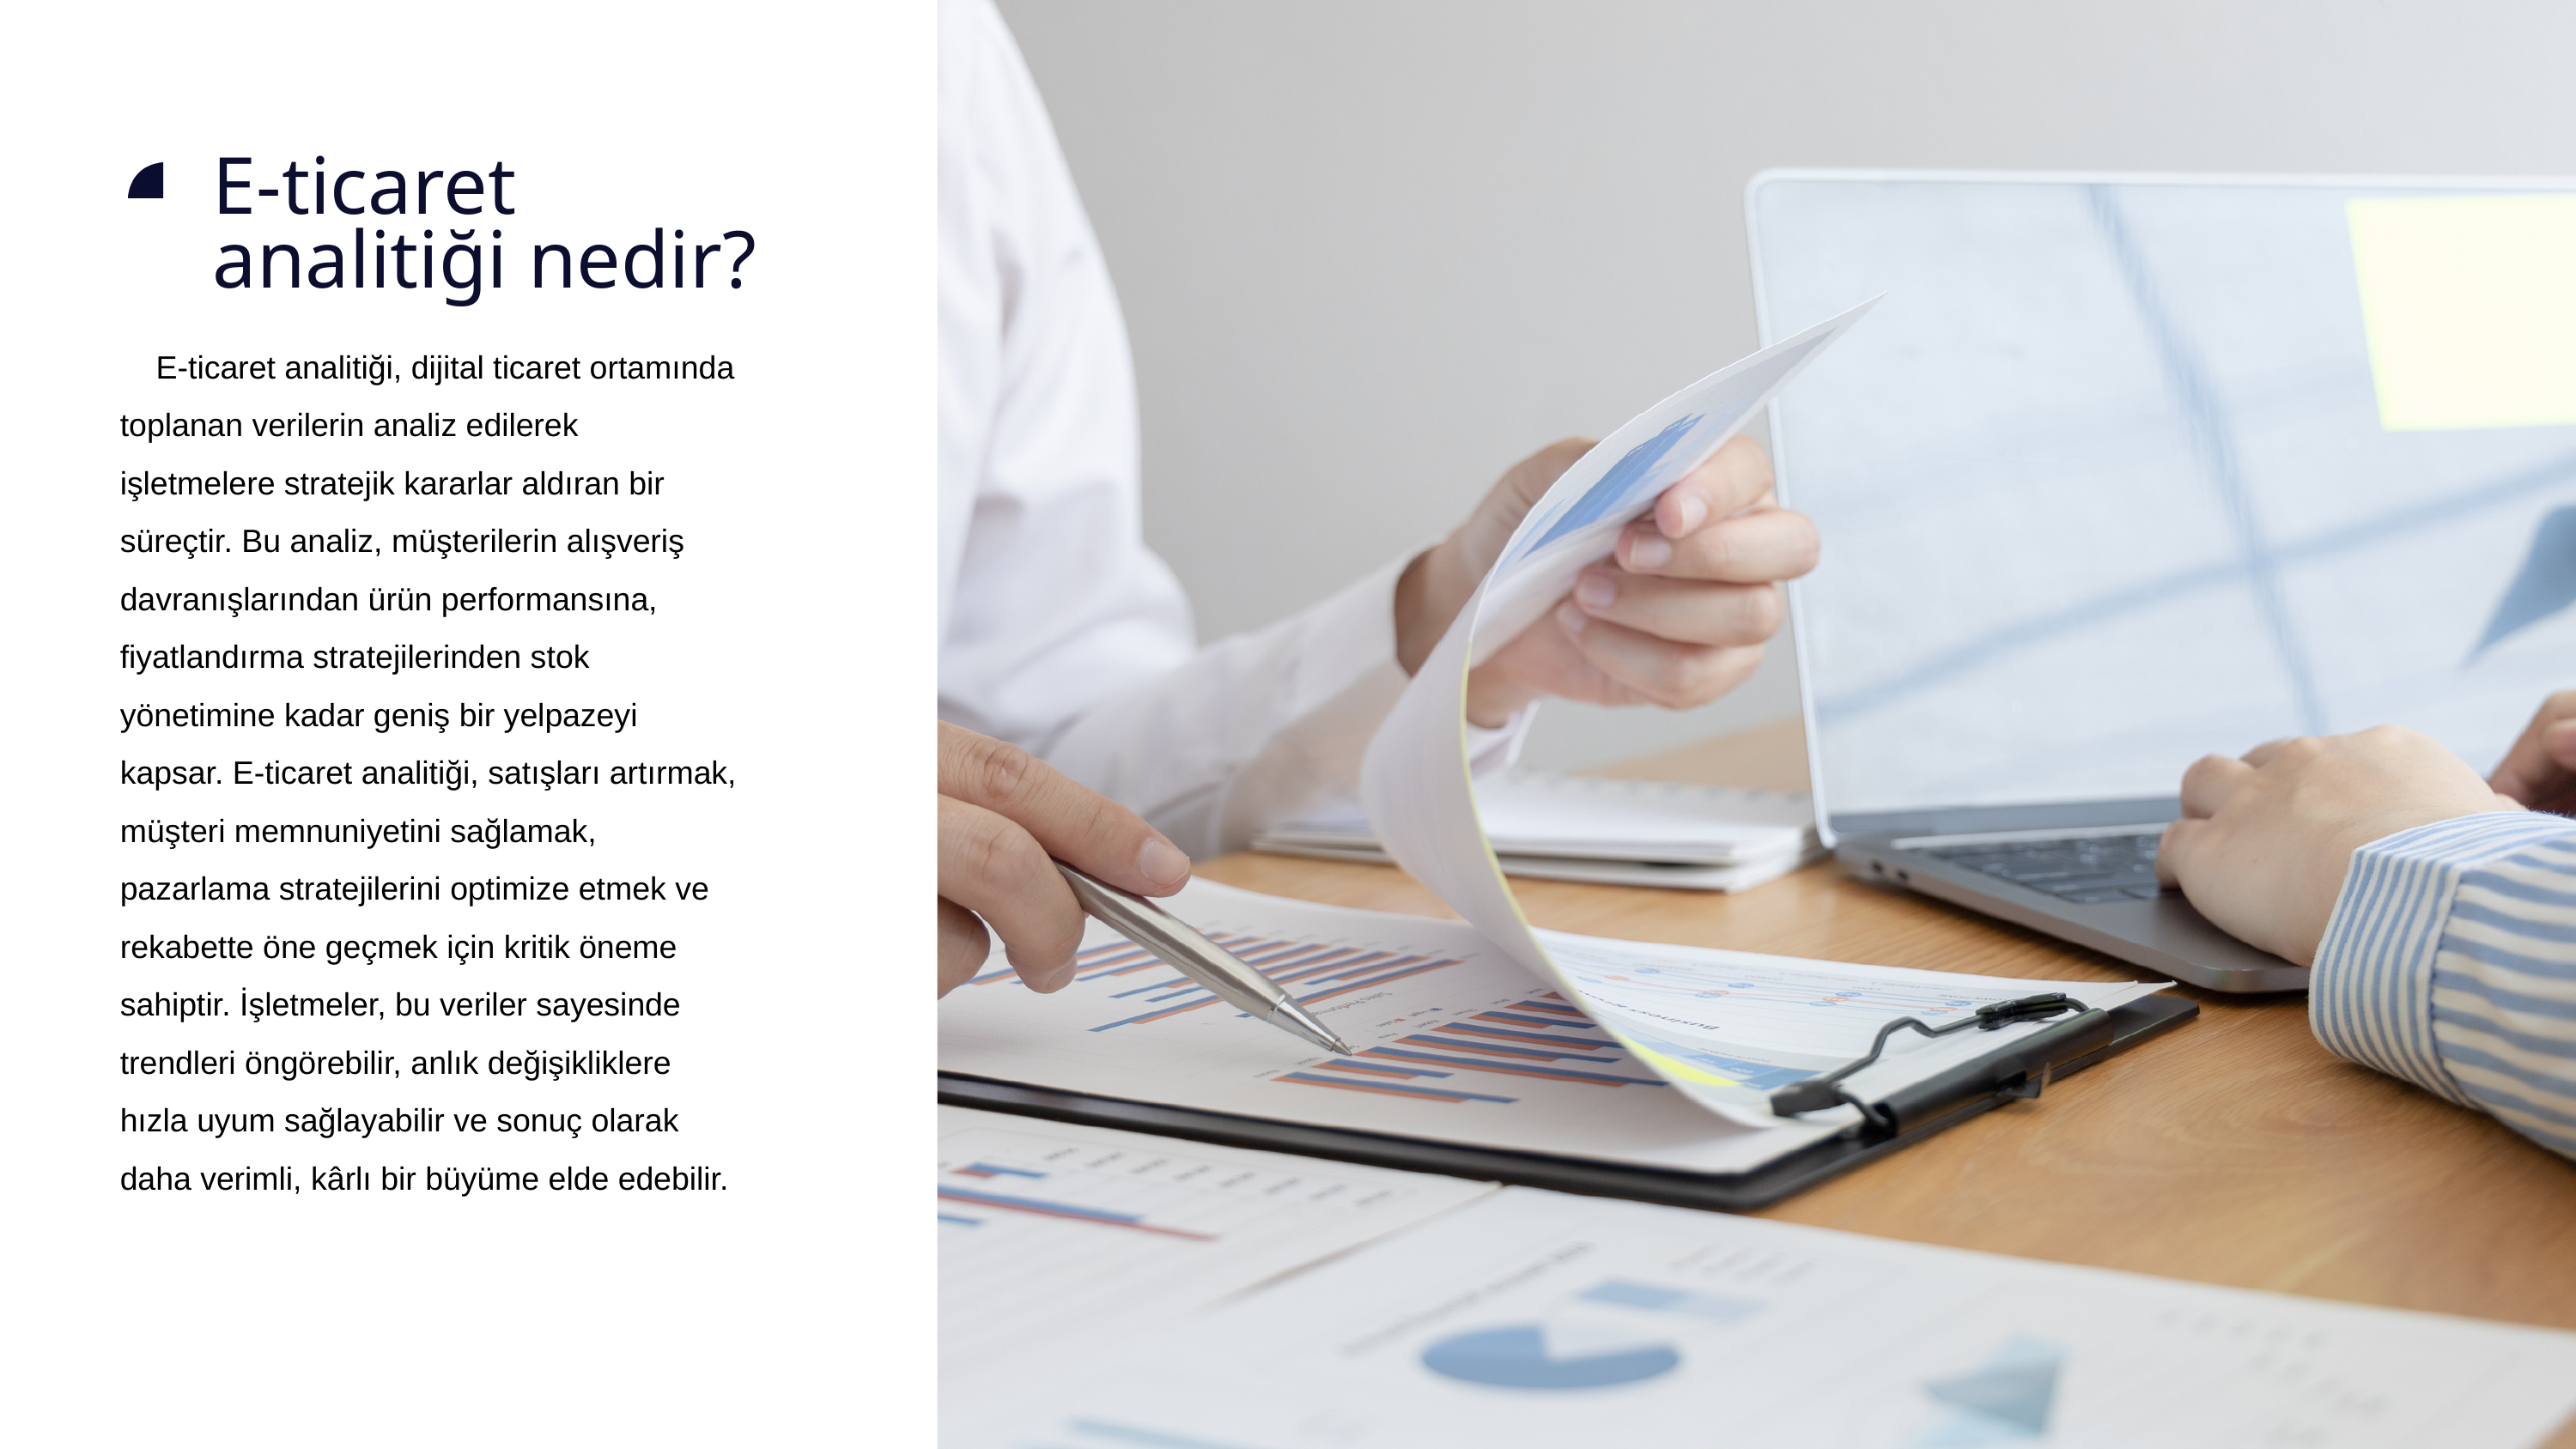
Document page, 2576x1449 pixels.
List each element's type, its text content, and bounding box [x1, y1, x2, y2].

picture [128, 162, 164, 198]
text_box E-ticaret analitiği nedir? [200, 198, 845, 262]
text_box [937, 0, 2576, 1449]
text_box E-ticaret analitiği, dijital ticaret ortamında toplanan verilerin analiz edilerek işletmelere stratejik kararlar aldıran bir süreçtir. Bu analiz, müşterilerin alışveriş davranışlarından ürün performansına, fiyatlandırma stratejilerinden stok yönetimine kadar geniş bir yelpazeyi kapsar. E-ticaret analitiği, satışları artırmak, müşteri memnuniyetini sağlamak, pazarlama stratejilerini optimize etmek ve rekabette öne geçmek için kritik öneme sahiptir. İşletmeler, bu veriler sayesinde trendleri öngörebilir, anlık değişikliklere hızla uyum sağlayabilir ve sonuç olarak daha verimli, kârlı bir büyüme elde edebilir. [106, 229, 751, 1367]
